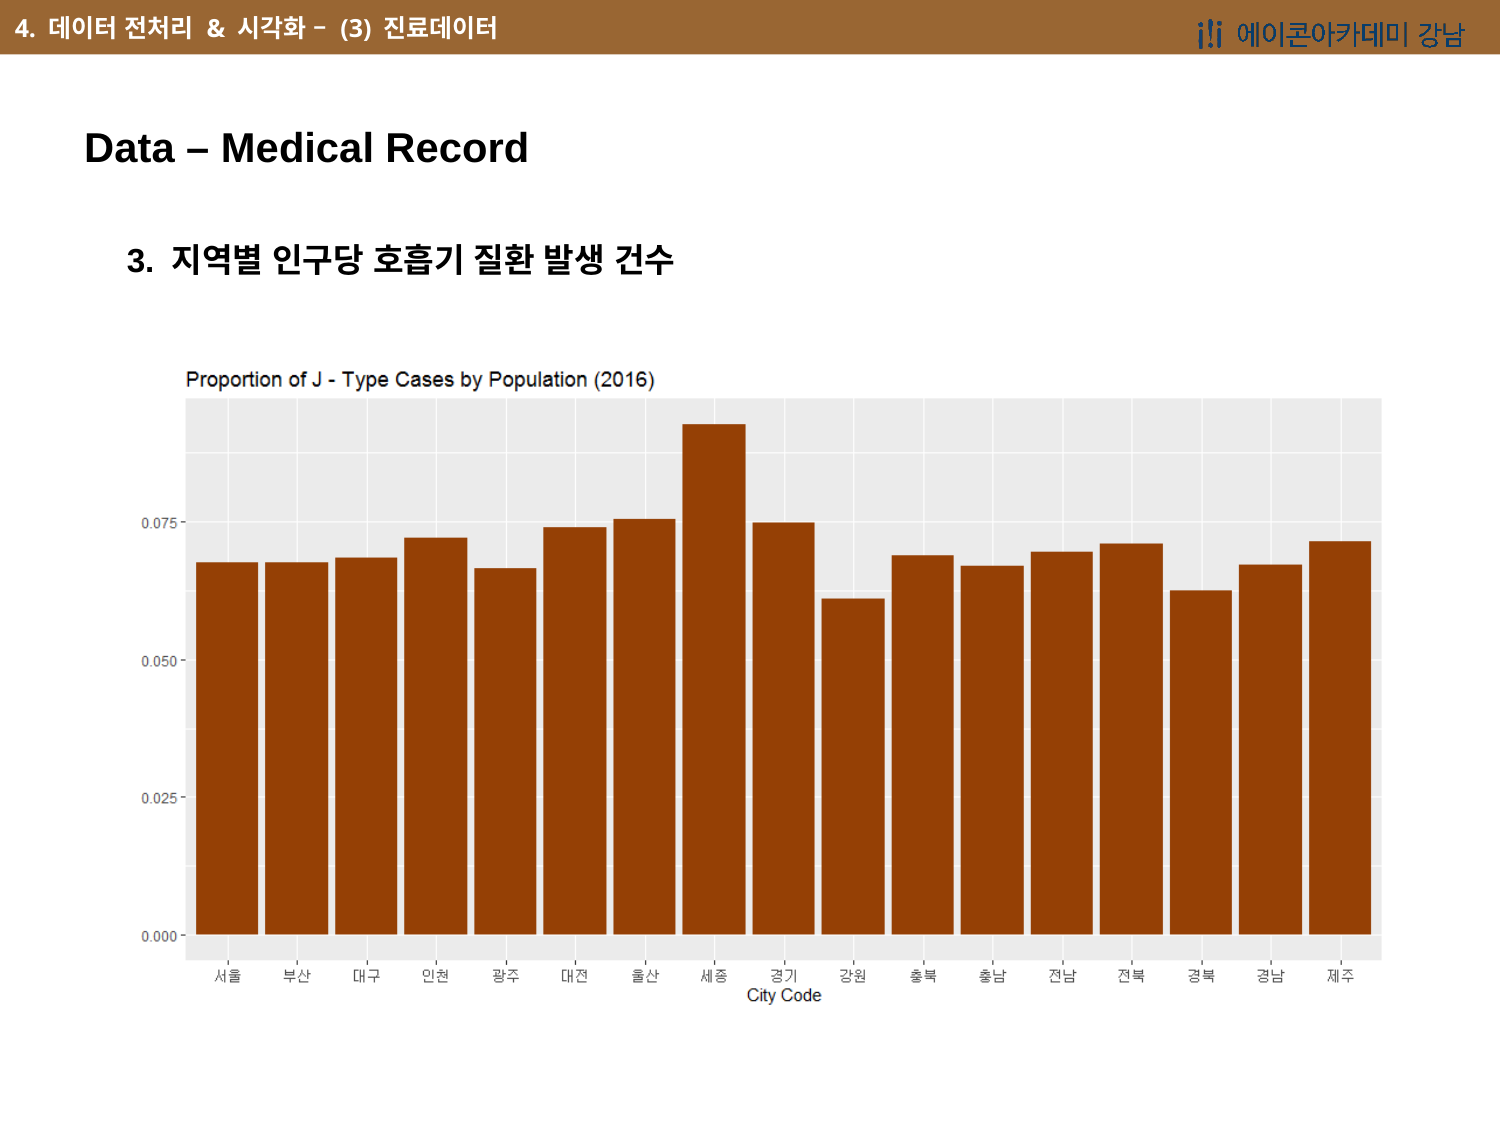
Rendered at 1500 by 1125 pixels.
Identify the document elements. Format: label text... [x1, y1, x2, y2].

text_box Data – Medical Record [69, 113, 545, 179]
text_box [0, 0, 1500, 55]
text_box 3. 지역별 인구당 호흡기 질환 발생 건수 [112, 231, 1395, 287]
picture [111, 361, 1391, 1013]
